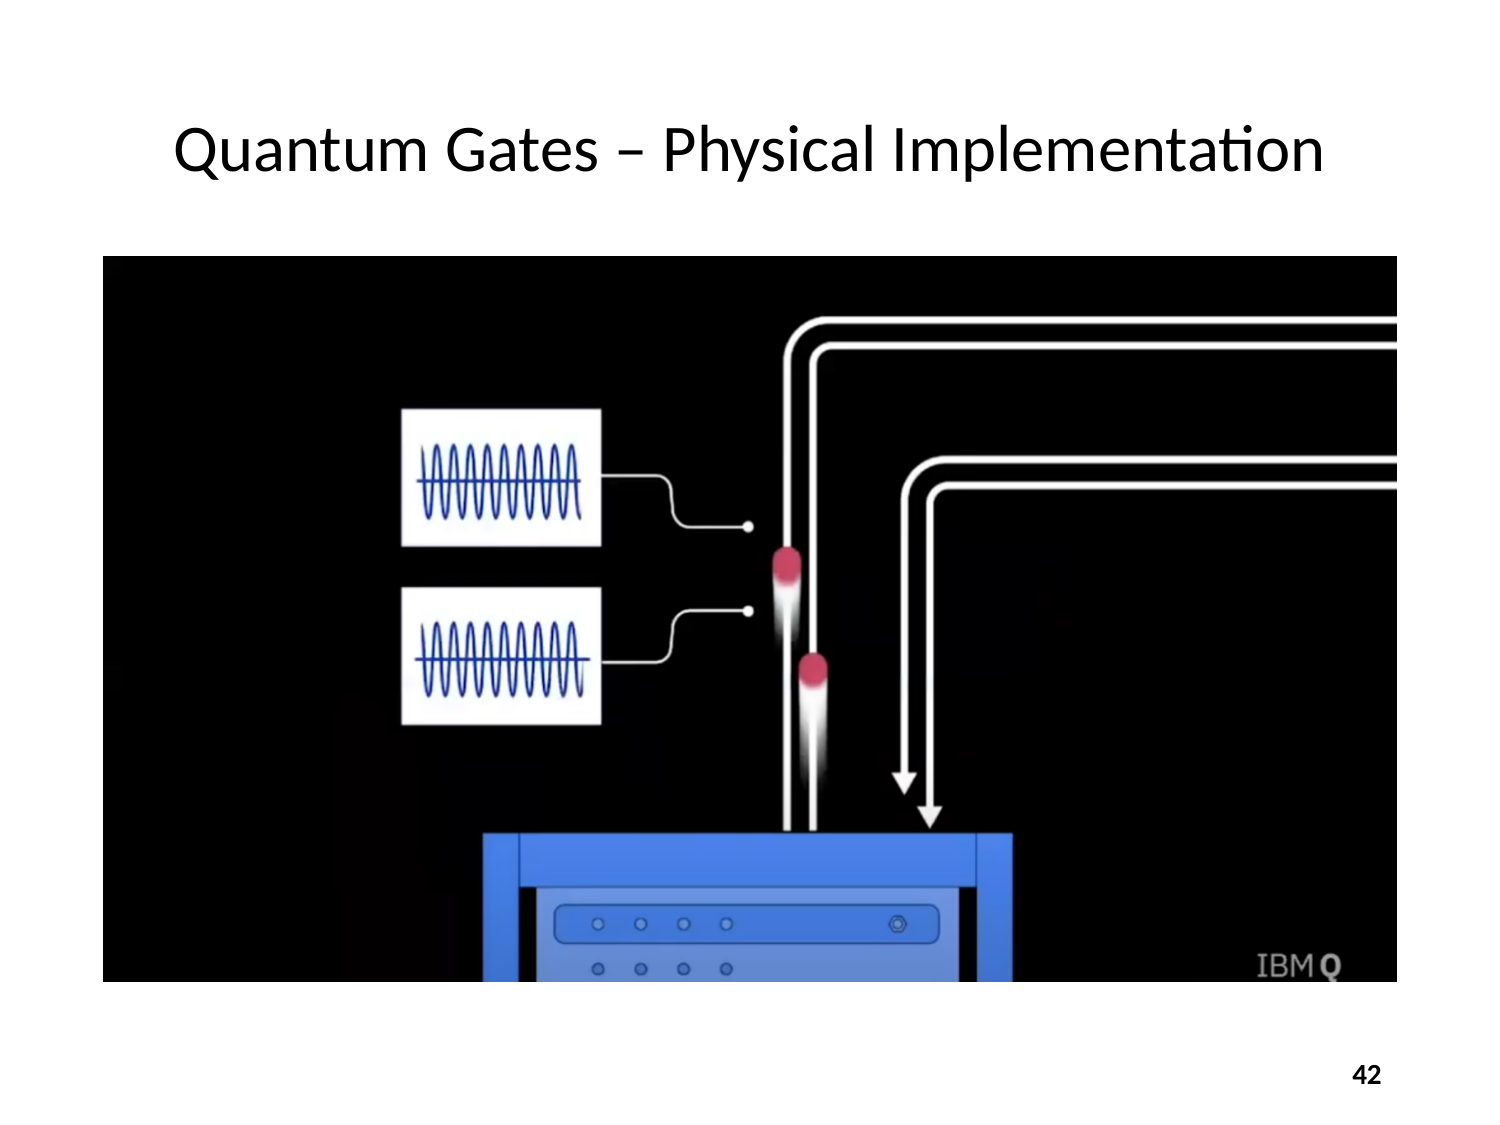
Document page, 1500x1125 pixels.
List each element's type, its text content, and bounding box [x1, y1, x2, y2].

title Quantum Gates – Physical Implementation [103, 59, 1397, 241]
picture [103, 256, 1397, 982]
slide_number 42 [1059, 1042, 1397, 1103]
